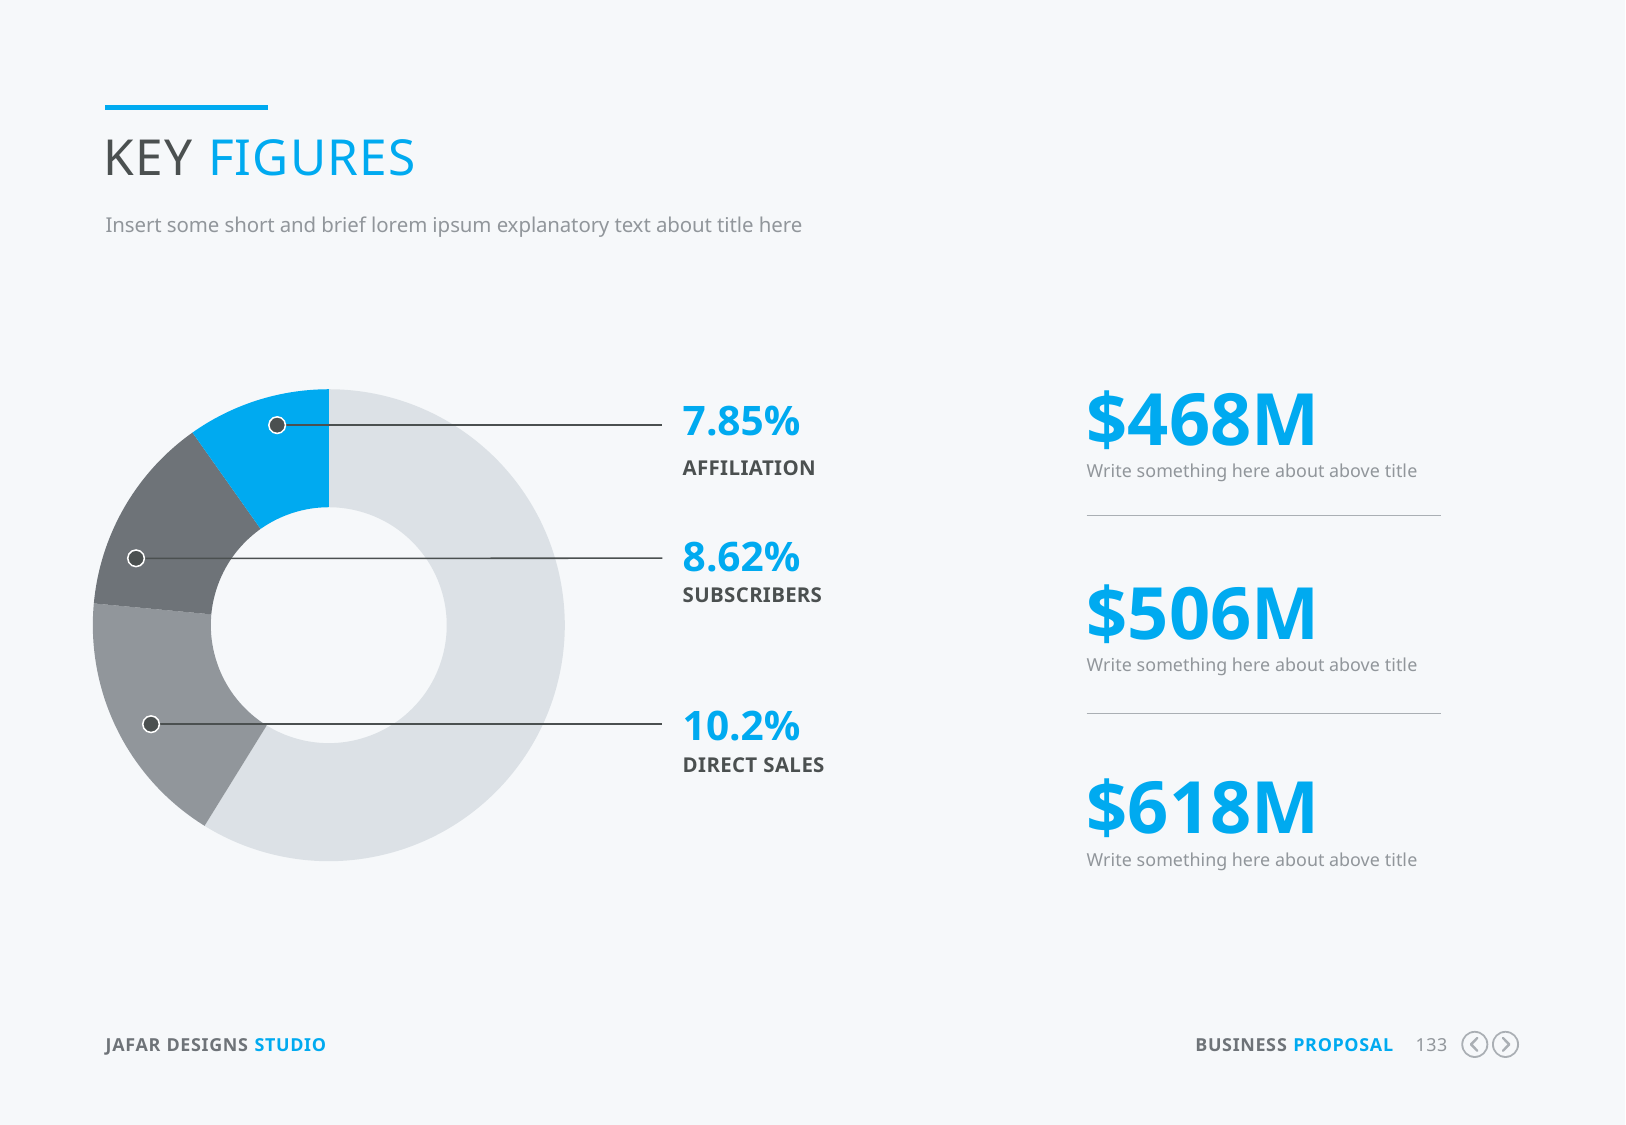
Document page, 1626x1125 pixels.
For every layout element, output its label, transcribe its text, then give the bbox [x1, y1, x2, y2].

chart [82, 376, 575, 874]
text_box Write something here about above title [1086, 839, 1519, 870]
text_box $468M [1086, 355, 1519, 450]
text_box Write something here about above title [1086, 450, 1519, 482]
text_box 7.85% [682, 395, 844, 445]
text_box subscribers [682, 582, 844, 607]
text_box 8.62% [682, 530, 844, 580]
text_box Direct sales [682, 751, 844, 777]
list Insert some short and brief lorem ipsum explanatory text about title here [105, 209, 1519, 241]
list Key Figures [103, 125, 1518, 188]
text_box 10.2% [682, 699, 844, 749]
text_box Write something here about above title [1086, 645, 1519, 676]
text_box Affiliation [682, 455, 844, 480]
text_box $618M [1086, 744, 1519, 839]
text_box $506M [1086, 550, 1519, 645]
